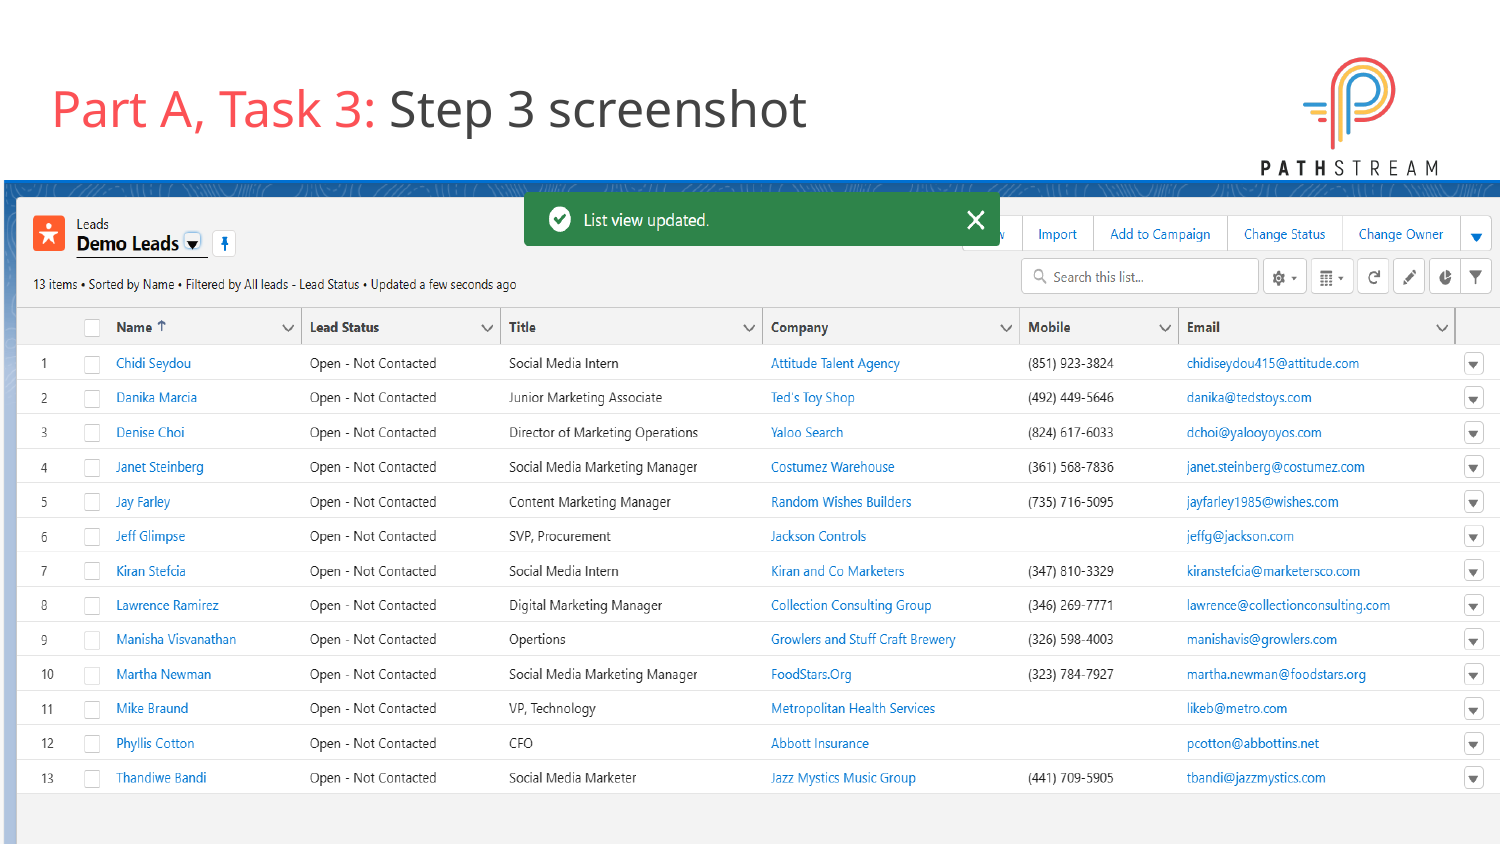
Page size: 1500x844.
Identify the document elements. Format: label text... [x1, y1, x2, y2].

title Part A, Task 3: Step 3 screenshot [36, 62, 1067, 170]
picture [0, 0, 1500, 844]
